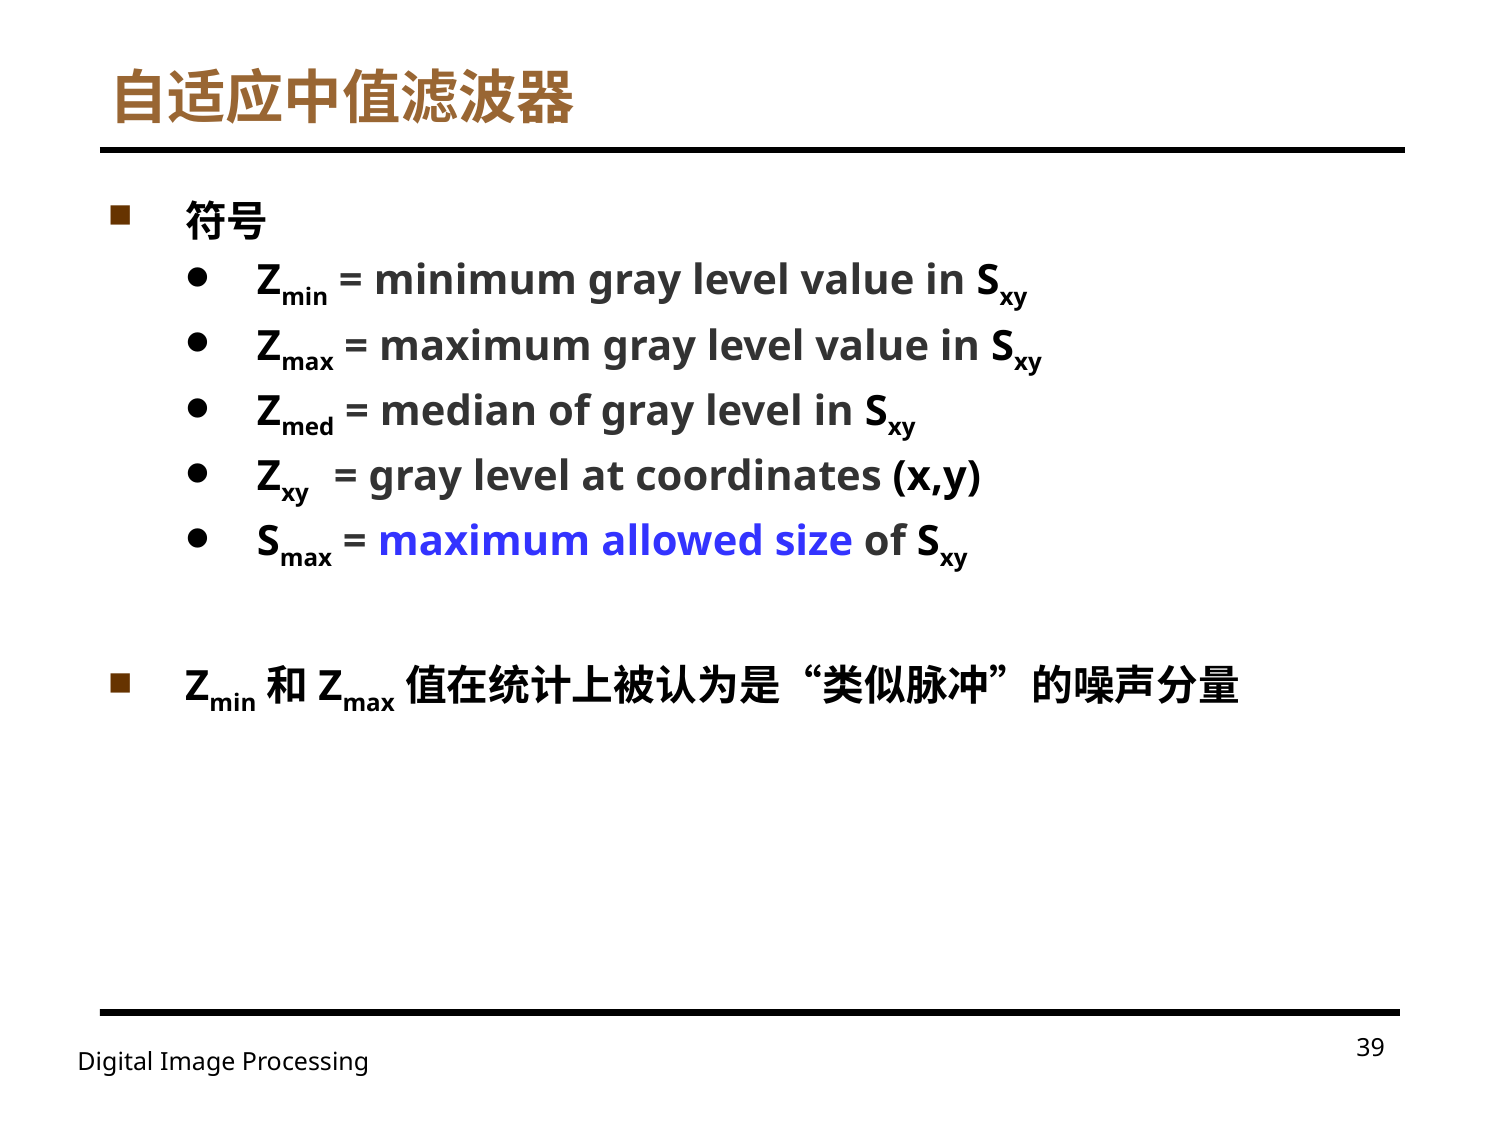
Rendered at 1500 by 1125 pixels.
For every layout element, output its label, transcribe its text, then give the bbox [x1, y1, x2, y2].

slide_number 39 [1074, 1024, 1400, 1103]
list 符号 Zmin = minimum gray level value in Sxy Zmax = maximum gray level value in Sxy Zmed = median of gray level in Sxy Zxy = gray level at coordinates (x,y) Smax = maximum allowed size of Sxy Zmin和Zmax值在统计上被认为是“类似脉冲”的噪声分量 [92, 187, 1406, 1000]
slide_number Digital Image Processing [62, 1037, 488, 1116]
title 自适应中值滤波器 [94, 50, 1407, 138]
